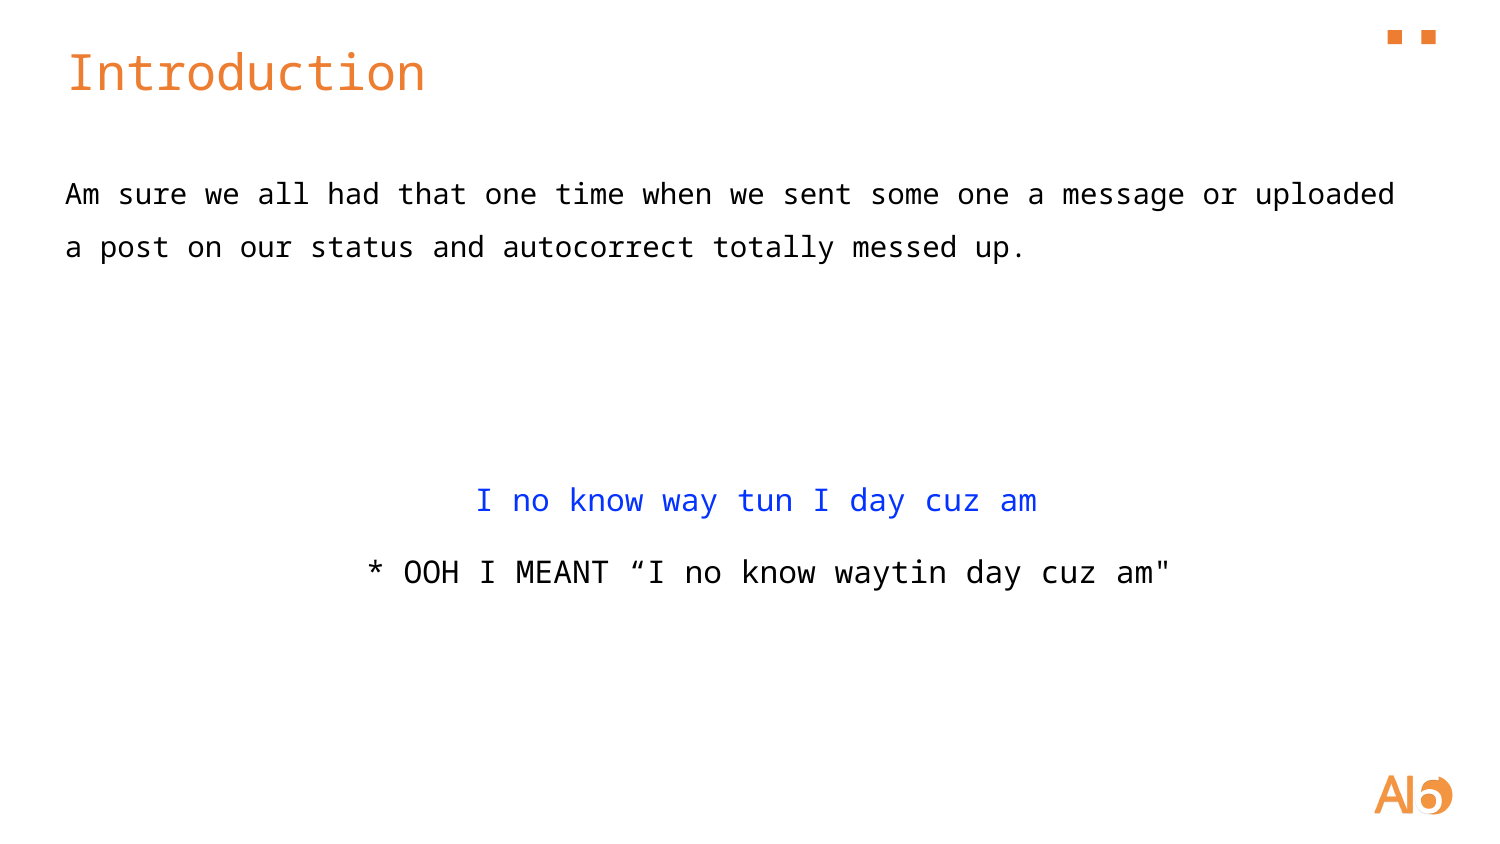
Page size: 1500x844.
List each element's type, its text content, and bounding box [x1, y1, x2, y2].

text_box Am sure we all had that one time when we sent some one a message or uploaded a post on our status and autocorrect totally messed up. [64, 158, 1414, 264]
picture [1371, 774, 1454, 816]
list I no know way tun I day cuz am * OOH I MEANT “I no know waytin day cuz am" [59, 332, 1355, 691]
title Introduction [59, 20, 1355, 128]
